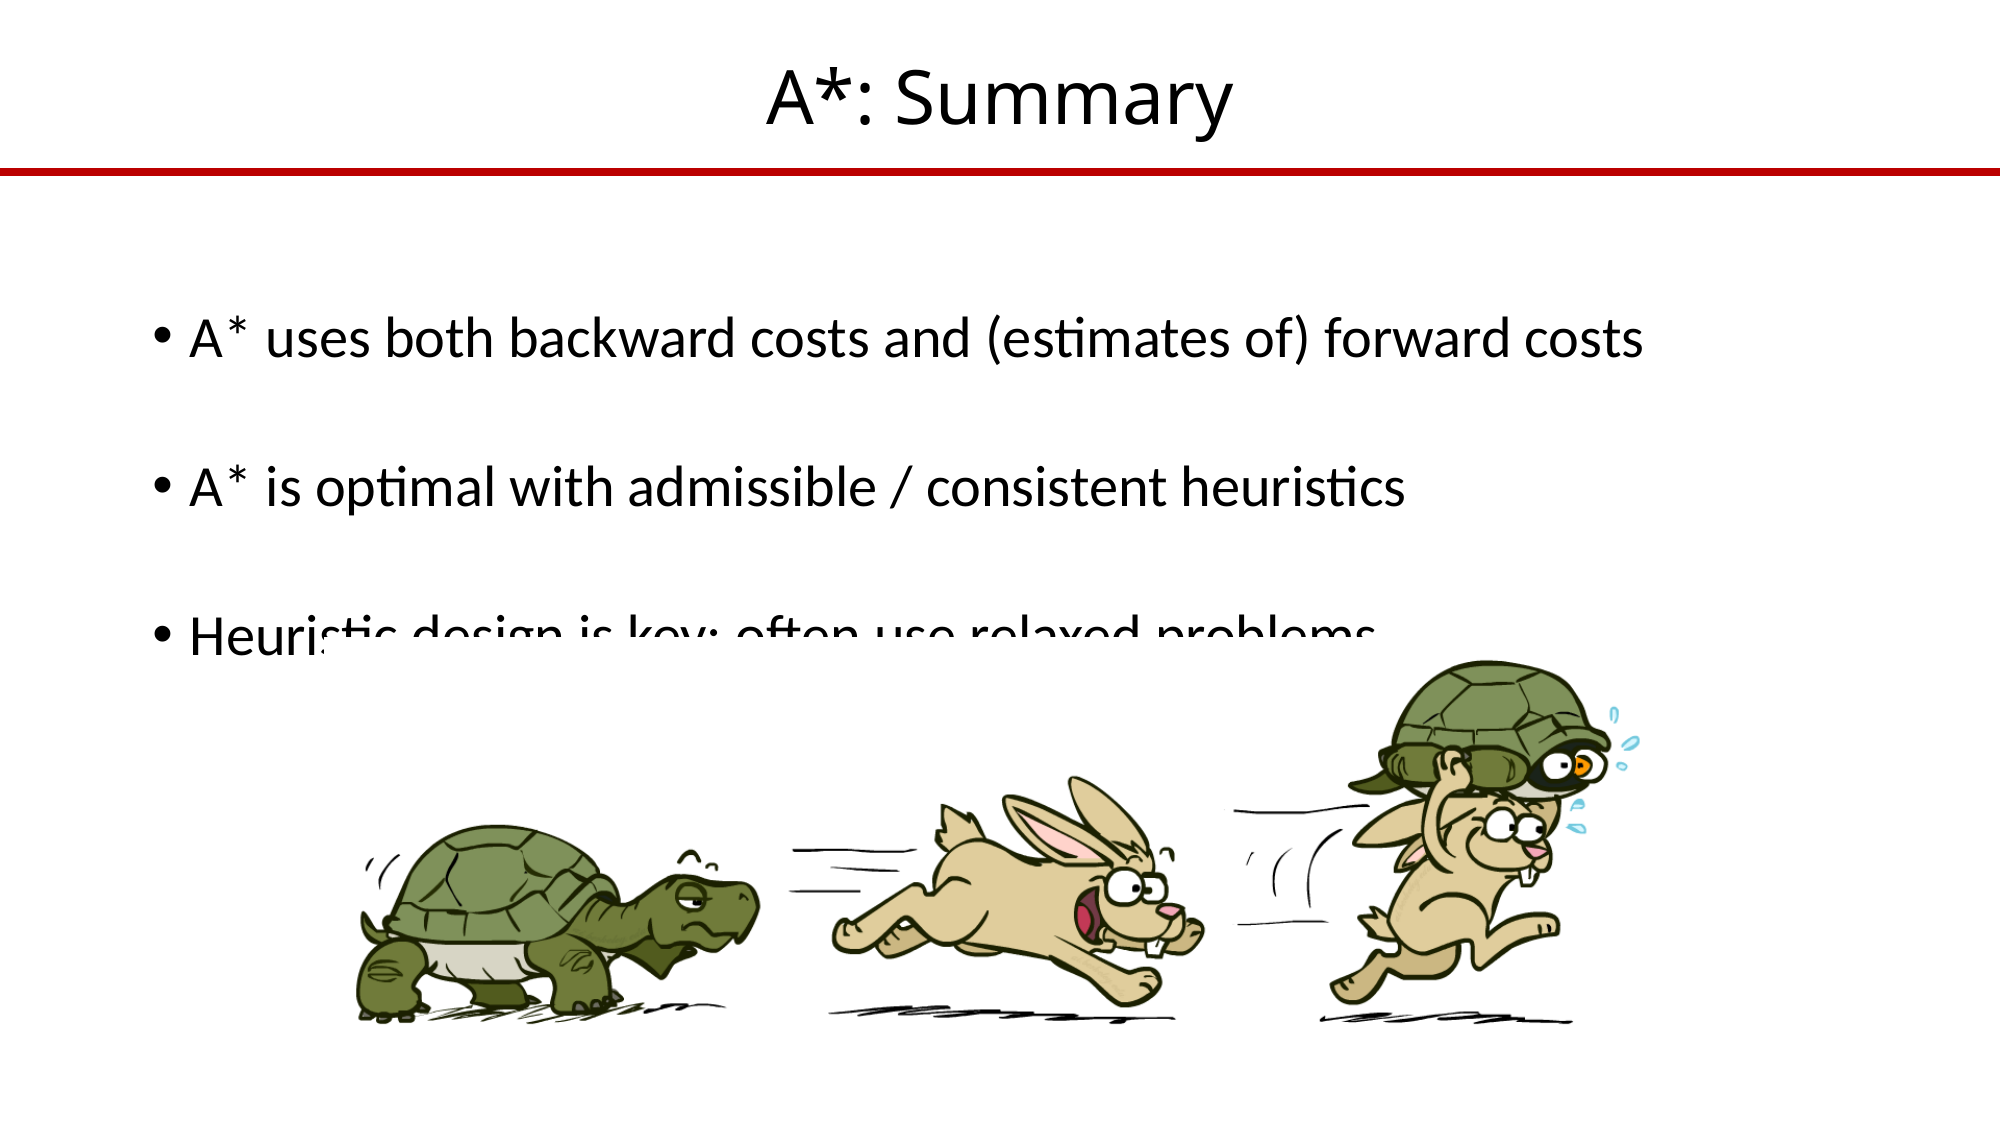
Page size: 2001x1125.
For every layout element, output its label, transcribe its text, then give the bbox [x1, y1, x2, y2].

picture [324, 637, 1650, 1046]
list A* uses both backward costs and (estimates of) forward costs A* is optimal with admissible / consistent heuristics Heuristic design is key: often use relaxed problems [137, 299, 1863, 1014]
title A*: Summary [137, 50, 1863, 150]
